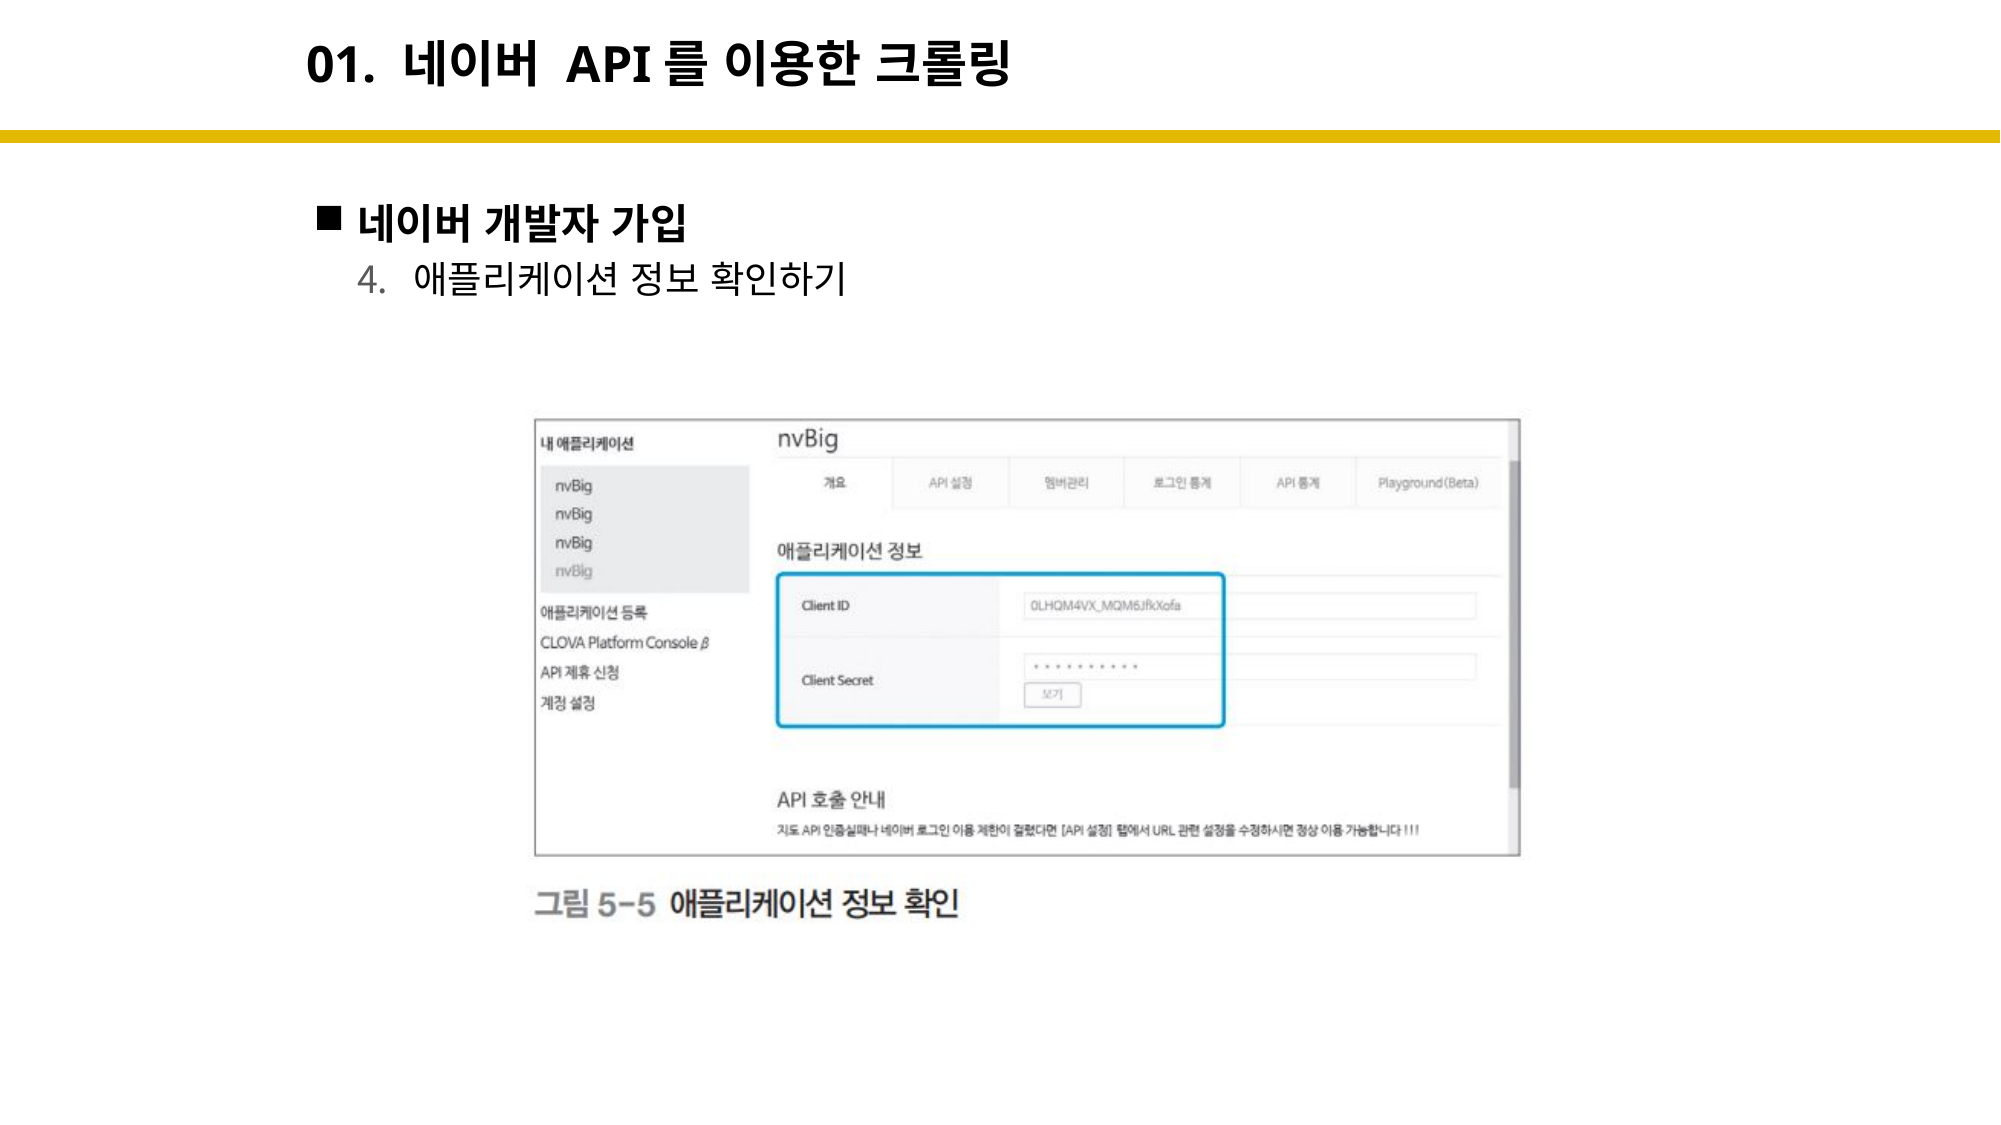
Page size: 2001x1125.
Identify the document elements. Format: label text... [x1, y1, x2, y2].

list 네이버 개발자 가입 애플리케이션 정보 확인하기 [298, 165, 1717, 1064]
title 01. 네이버 API를 이용한 크롤링 [291, 17, 1532, 107]
picture [527, 408, 1538, 929]
